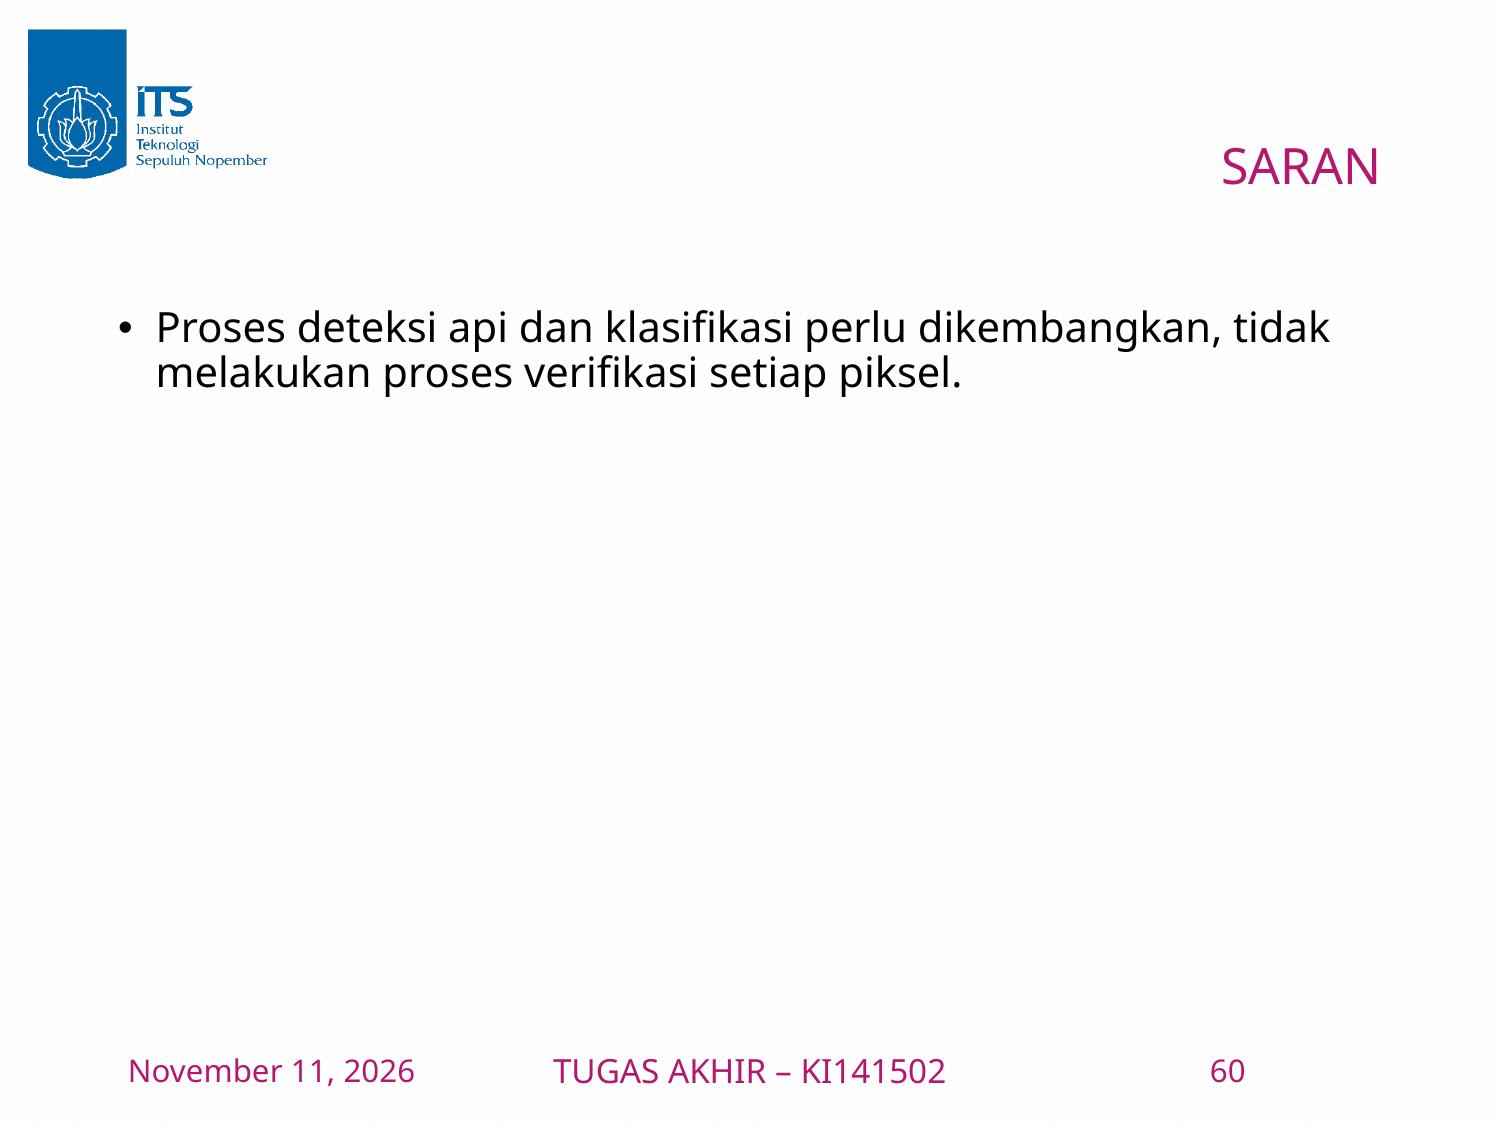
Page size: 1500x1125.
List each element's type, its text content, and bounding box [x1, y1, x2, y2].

title SARAN [103, 59, 1397, 278]
slide_number 60 [1059, 1042, 1397, 1103]
footer TUGAS AKHIR – KI141502 [496, 1042, 1004, 1103]
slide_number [103, 1042, 441, 1103]
list Proses deteksi api dan klasifikasi perlu dikembangkan, tidak melakukan proses verifikasi setiap piksel. [103, 299, 1397, 1014]
picture [19, 21, 274, 187]
